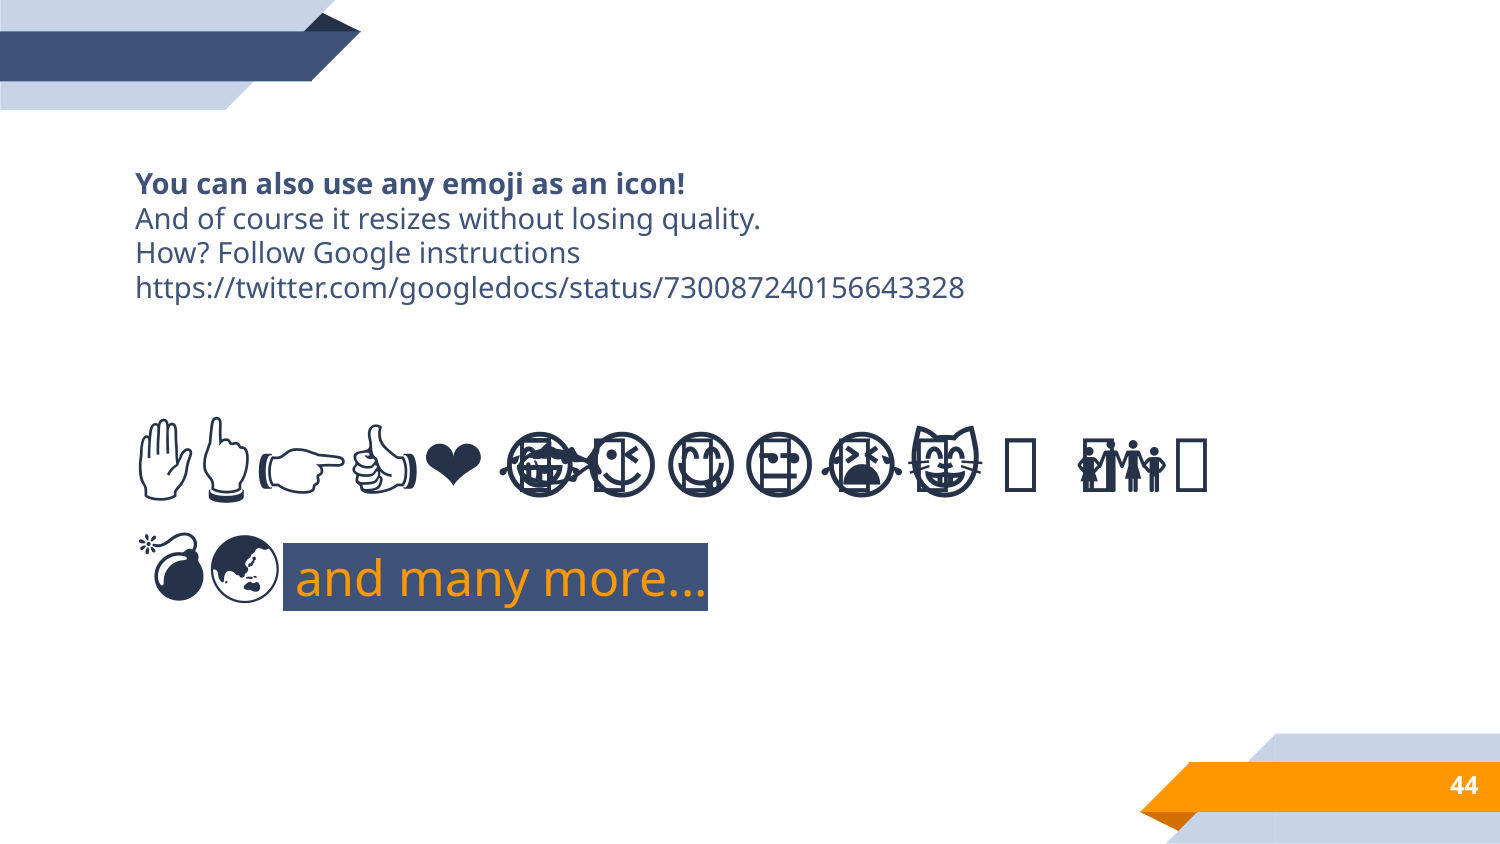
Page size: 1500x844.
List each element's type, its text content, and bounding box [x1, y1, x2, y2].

text_box ✋👆👉👍👤👦👧👨👩👪💃🏃💑❤😂😉😋😒😭👶😸🐟🍒🍔💣📌📖🔨🎃🎈🎨🏈🏰🌏🔌🔑 and many more... [120, 389, 1322, 812]
slide_number 44 [1249, 760, 1494, 813]
text_box You can also use any emoji as an icon! And of course it resizes without losing quality. How? Follow Google instructions https://twitter.com/googledocs/status/730087240156643328 [120, 149, 1216, 377]
